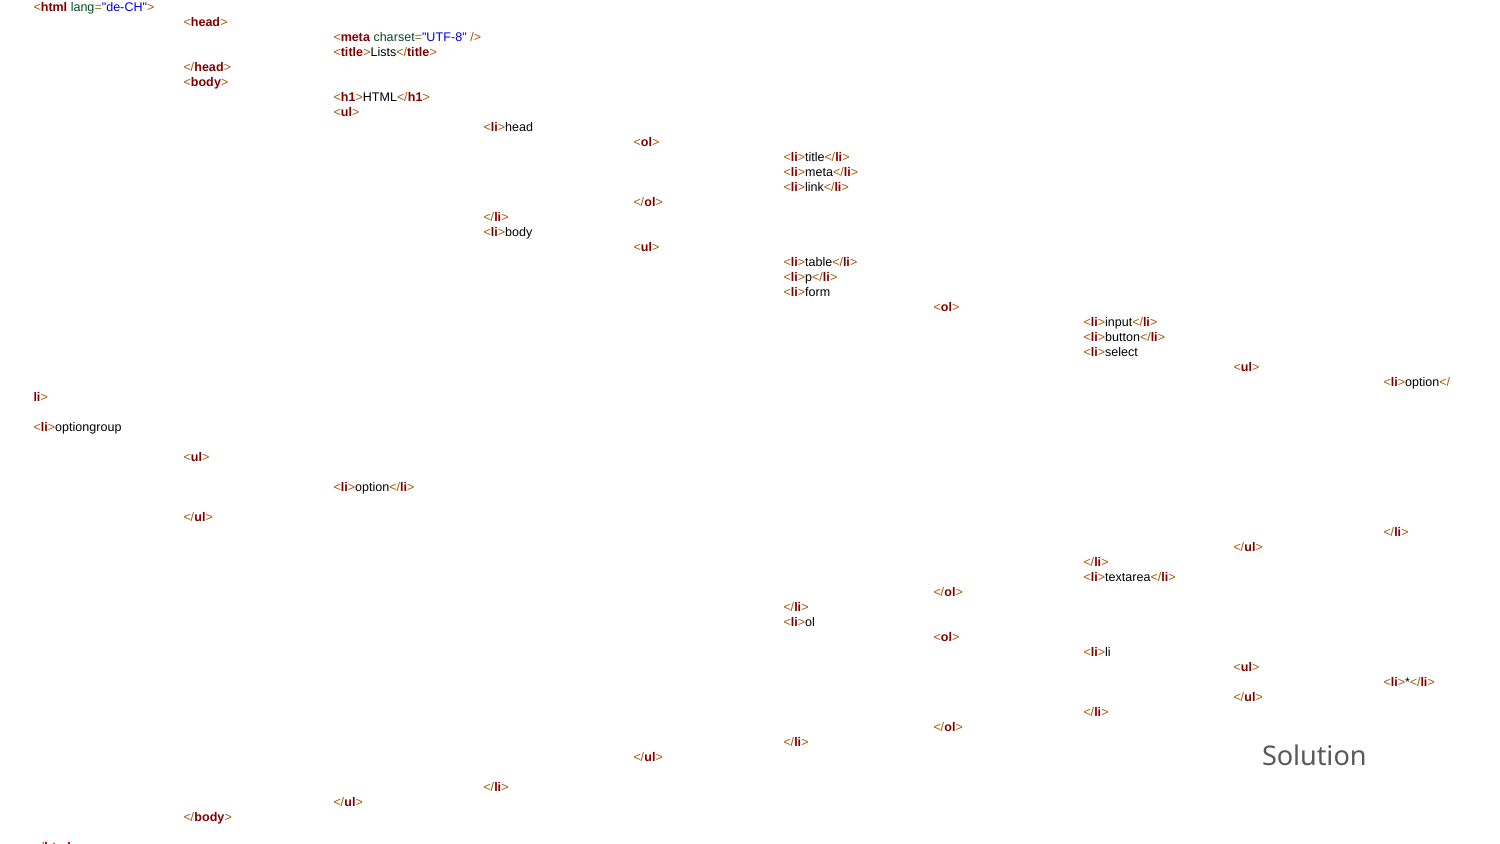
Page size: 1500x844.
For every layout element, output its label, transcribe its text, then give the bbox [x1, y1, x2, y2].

text_box <!DOCTYPE html> <html lang="de-CH"> <head> <meta charset="UTF-8" /> <title>Lists</title> </head> <body> <h1>HTML</h1> <ul> <li>head <ol> <li>title</li> <li>meta</li> <li>link</li> </ol> </li> <li>body <ul> <li>table</li> <li>p</li> <li>form <ol> <li>input</li> <li>button</li> <li>select <ul> <li>option</li> <li>optiongroup <ul> <li>option</li> </ul> </li> </ul> </li> <li>textarea</li> </ol> </li> <li>ol <ol> <li>li <ul> <li>*</li> </ul> </li> </ol> </li> </ul> </li> </ul> </body> </html> [18, 57, 1472, 781]
list Solution [118, 781, 1382, 793]
